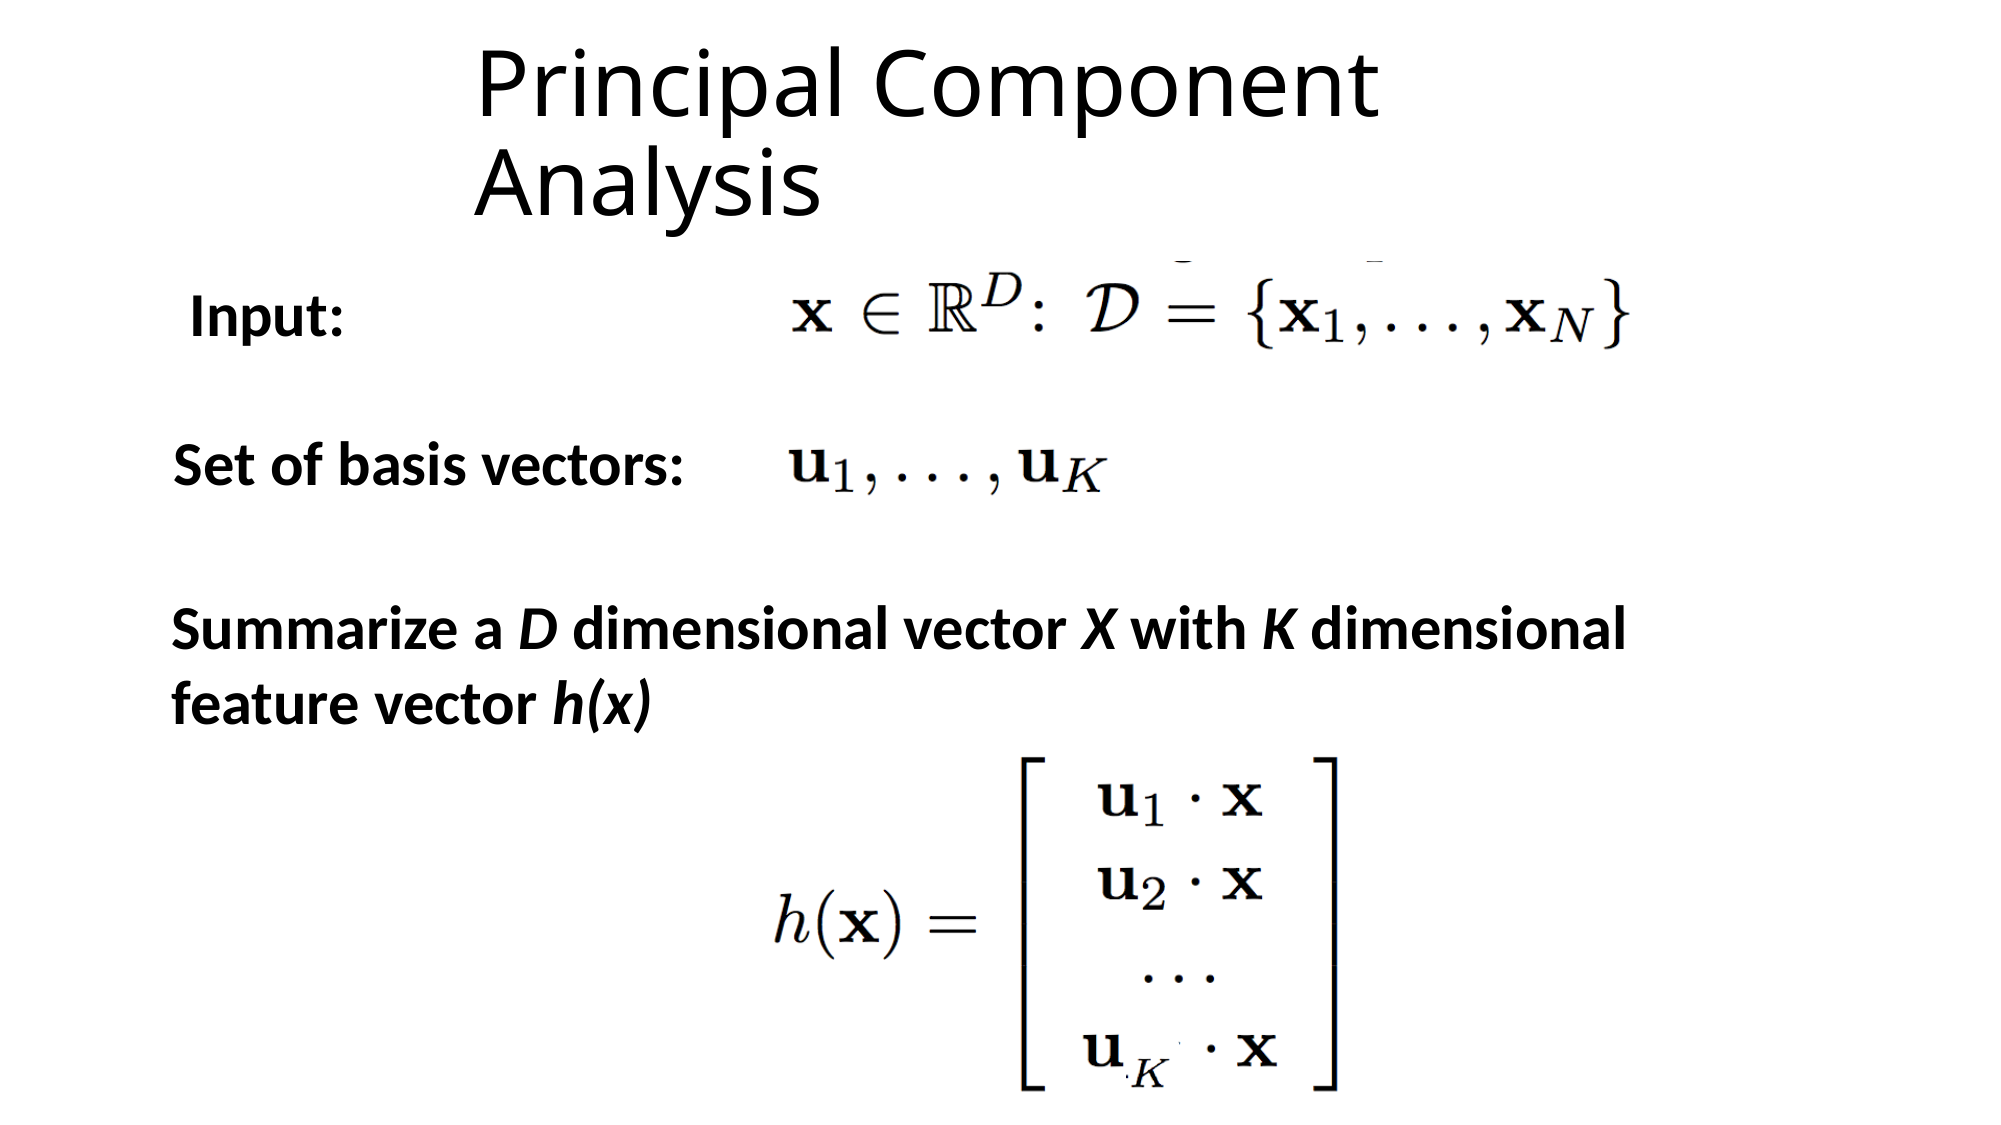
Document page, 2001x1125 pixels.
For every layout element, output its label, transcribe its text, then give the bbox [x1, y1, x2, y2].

picture [783, 261, 1637, 360]
text_box Summarize a D dimensional vector X with K dimensional feature vector h(x) [156, 579, 1715, 745]
text_box Principal Component Analysis [459, 27, 1678, 245]
picture [783, 431, 1122, 511]
text_box Input: [174, 266, 361, 356]
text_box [765, 726, 1354, 1106]
text_box Set of basis vectors: [159, 415, 702, 506]
